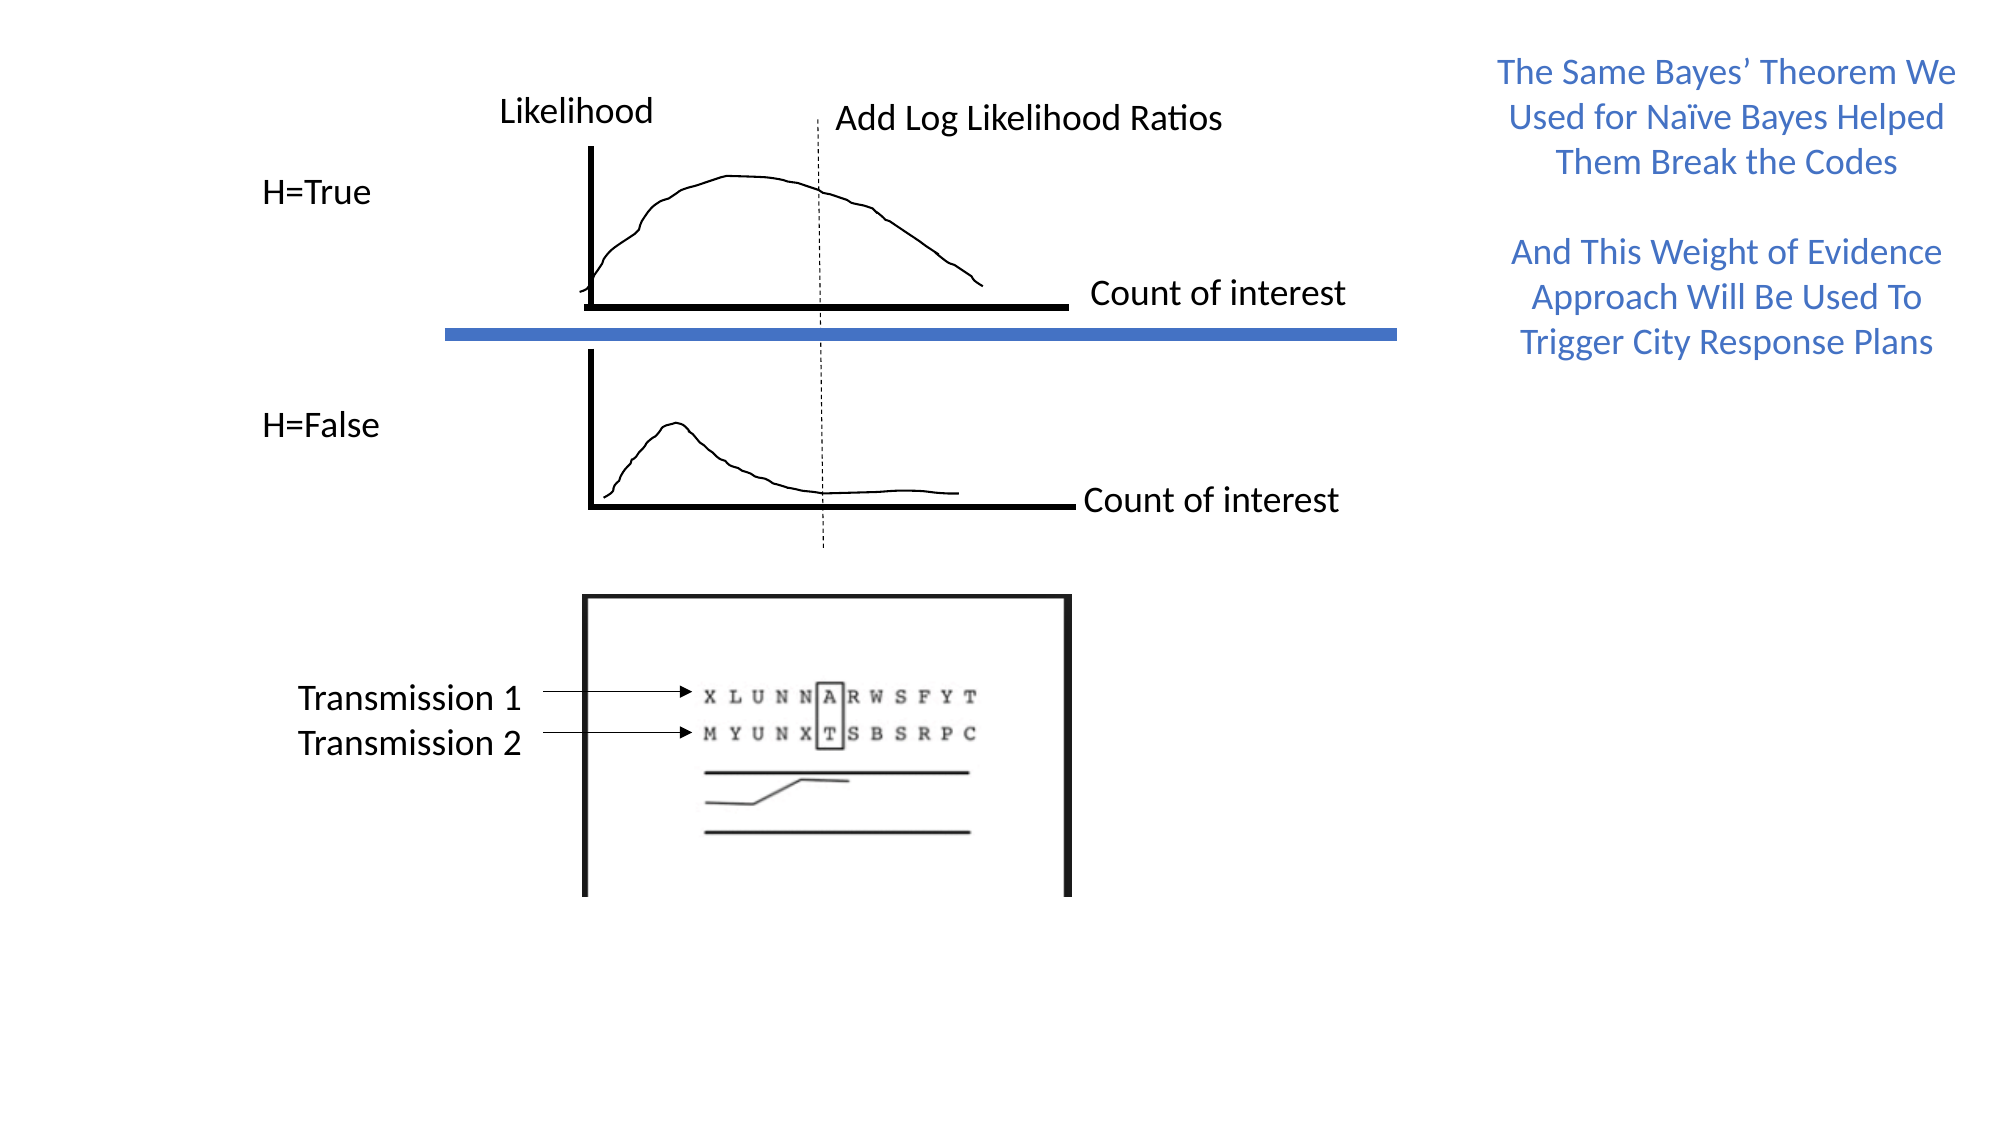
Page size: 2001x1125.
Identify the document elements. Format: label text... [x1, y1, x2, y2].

text_box Add Log Likelihood Ratios [820, 85, 1482, 146]
text_box Transmission 1 Transmission 2 [283, 665, 582, 771]
text_box Count of interest [1075, 260, 1369, 320]
picture [582, 594, 1072, 897]
text_box The Same Bayes’ Theorem We Used for Naïve Bayes Helped Them Break the Codes And This Weight of Evidence Approach Will Be Used To Trigger City Response Plans [1482, 39, 1973, 370]
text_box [579, 119, 1069, 334]
text_box Count of interest [1069, 467, 1362, 528]
text_box Likelihood [484, 78, 778, 139]
text_box H=True [247, 159, 497, 220]
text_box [579, 335, 1069, 550]
text_box H=False [247, 392, 497, 453]
